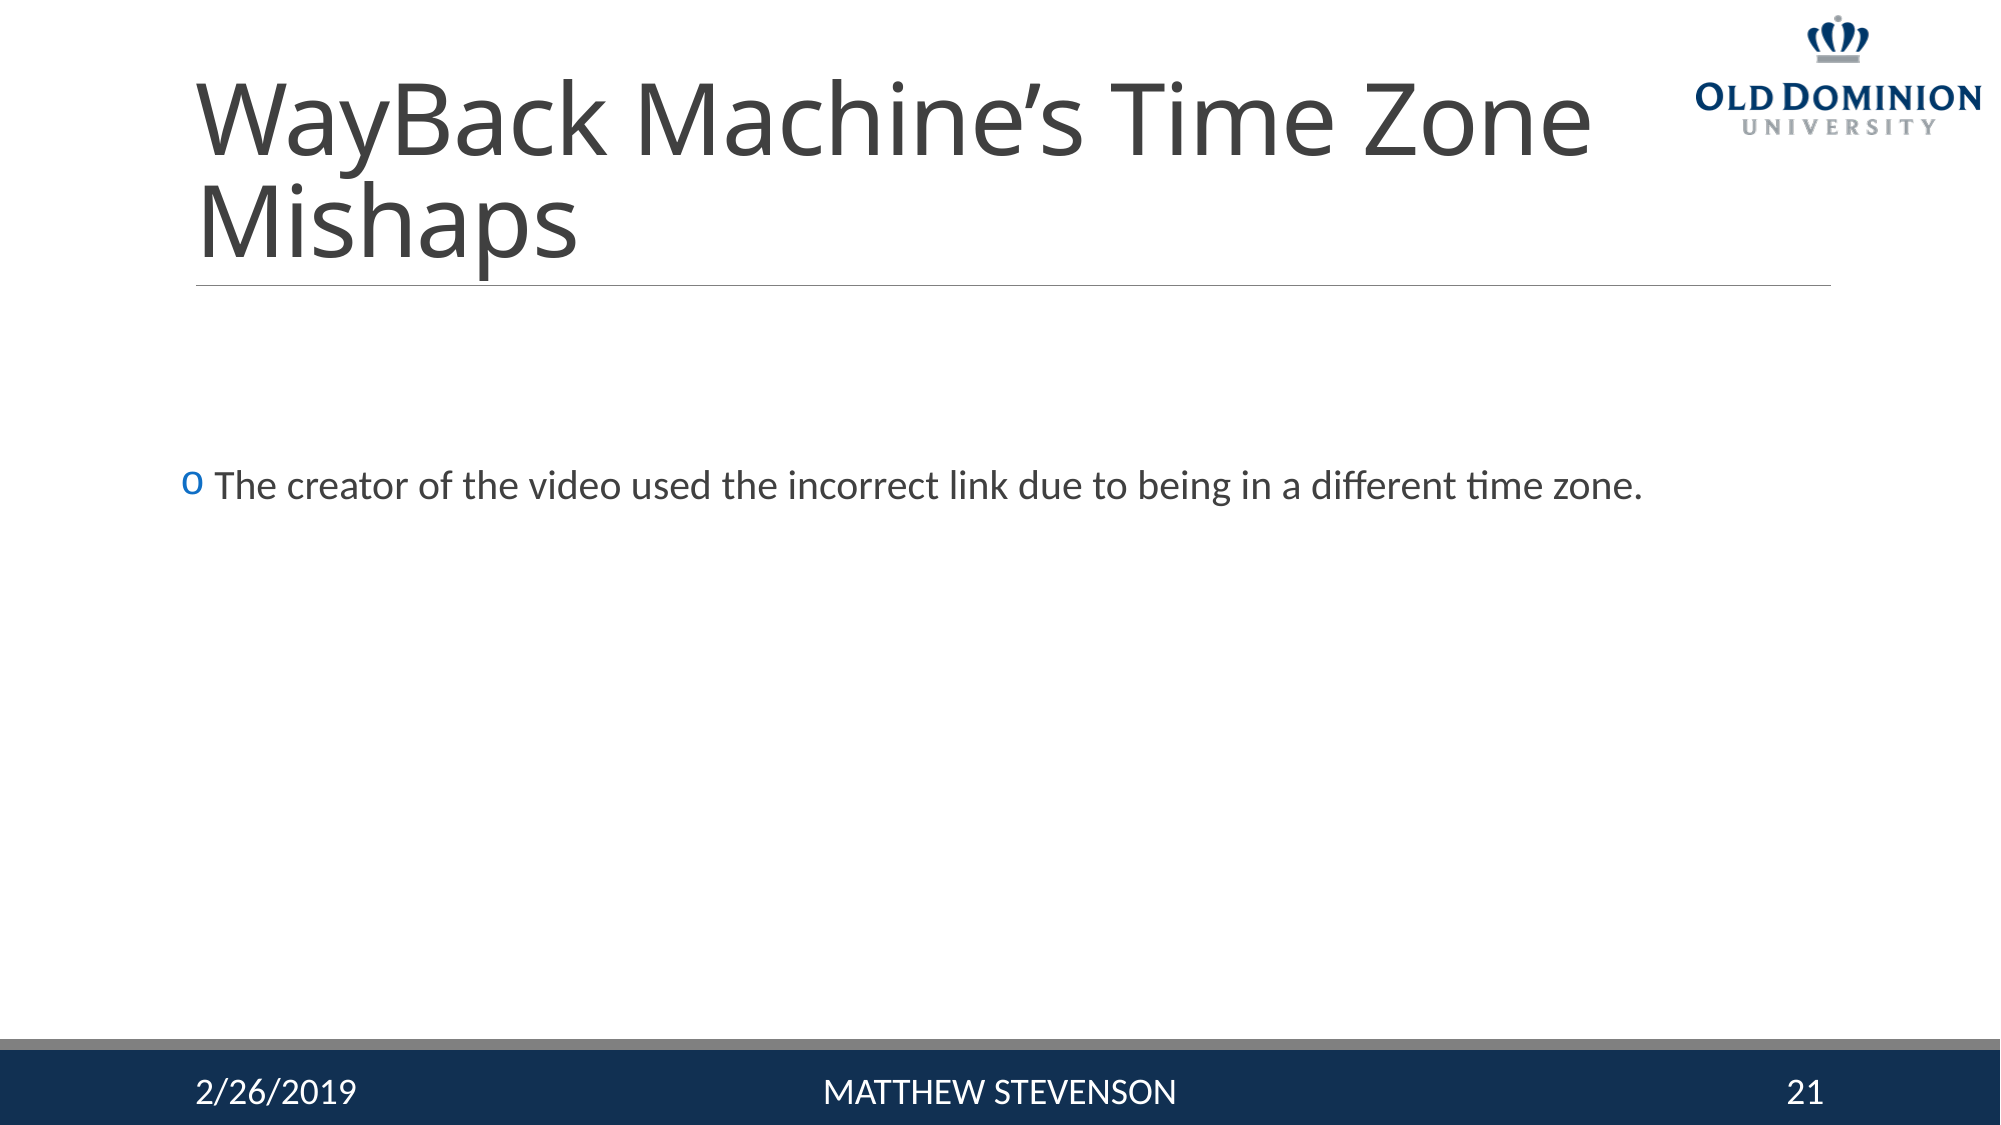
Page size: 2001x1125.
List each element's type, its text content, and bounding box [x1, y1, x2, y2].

footer Matthew Stevenson [604, 1059, 1396, 1120]
slide_number 21 [1624, 1059, 1840, 1120]
picture [1696, 15, 1982, 135]
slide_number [180, 1059, 586, 1120]
list The creator of the video used the incorrect link due to being in a different time zone. [180, 302, 1830, 963]
title WayBack Machine’s Time Zone Mishaps [180, 47, 1830, 285]
